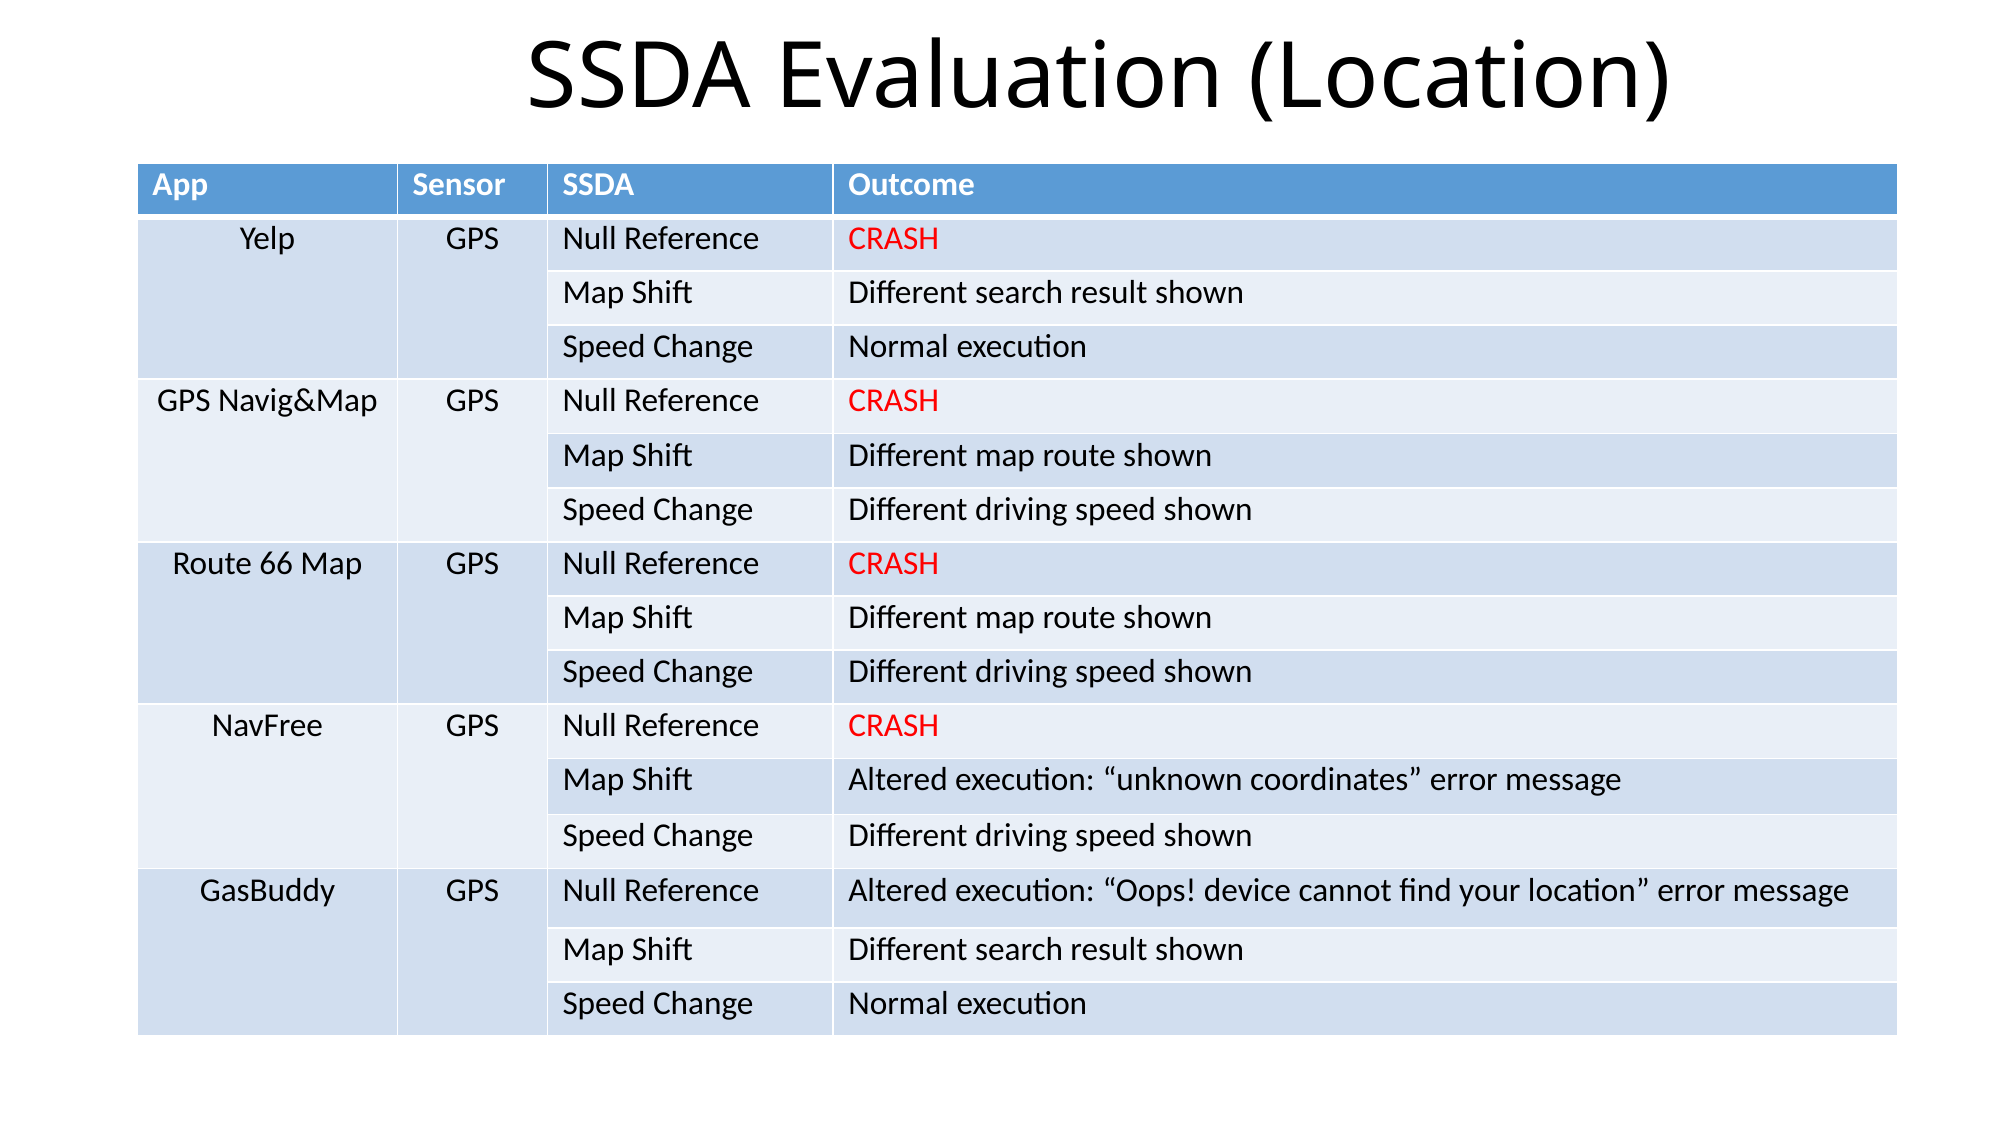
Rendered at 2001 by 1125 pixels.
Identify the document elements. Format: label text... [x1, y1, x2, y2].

table_cell Different driving speed shown [834, 815, 1897, 868]
table_cell Map Shift [548, 929, 832, 981]
table_cell CRASH [834, 220, 1897, 270]
table_cell Speed Change [548, 651, 832, 703]
table_cell Speed Change [548, 815, 832, 868]
title SSDA Evaluation (Location) [511, 19, 1863, 137]
table_cell Altered execution: “Oops! device cannot find your location” error message [834, 869, 1897, 927]
table_header App [138, 164, 397, 214]
table_cell Map Shift [548, 597, 832, 649]
table_cell GasBuddy [138, 869, 397, 1035]
table_cell Speed Change [548, 326, 832, 378]
table_cell GPS [398, 380, 547, 541]
table_cell Different search result shown [834, 929, 1897, 981]
table_cell Map Shift [548, 272, 832, 324]
table_cell Normal execution [834, 983, 1897, 1035]
table_cell GPS [398, 543, 547, 703]
table_cell GPS Navig&Map [138, 380, 397, 541]
table_cell Altered execution: “unknown coordinates” error message [834, 759, 1897, 814]
table_cell Null Reference [548, 869, 832, 927]
table_cell GPS [398, 705, 547, 868]
table_header Outcome [834, 164, 1897, 214]
table_cell Null Reference [548, 543, 832, 595]
table_cell NavFree [138, 705, 397, 868]
table_cell CRASH [834, 705, 1897, 758]
table_cell Map Shift [548, 759, 832, 814]
table_cell GPS [398, 220, 547, 378]
table_header SSDA [548, 164, 832, 214]
table_cell Null Reference [548, 220, 832, 270]
table_cell Yelp [138, 220, 397, 378]
table_cell Different driving speed shown [834, 651, 1897, 703]
table_cell Different driving speed shown [834, 489, 1897, 541]
table_cell GPS [398, 869, 547, 1035]
table_cell Map Shift [548, 434, 832, 487]
table_cell Null Reference [548, 705, 832, 758]
table_cell Route 66 Map [138, 543, 397, 703]
table_cell Different map route shown [834, 597, 1897, 649]
table_cell Null Reference [548, 380, 832, 433]
table_cell Speed Change [548, 489, 832, 541]
table_cell Different map route shown [834, 434, 1897, 487]
table_cell Different search result shown [834, 272, 1897, 324]
table_cell CRASH [834, 543, 1897, 595]
table_cell CRASH [834, 380, 1897, 433]
table_cell Normal execution [834, 326, 1897, 378]
table_cell Speed Change [548, 983, 832, 1035]
table_header Sensor [398, 164, 547, 214]
